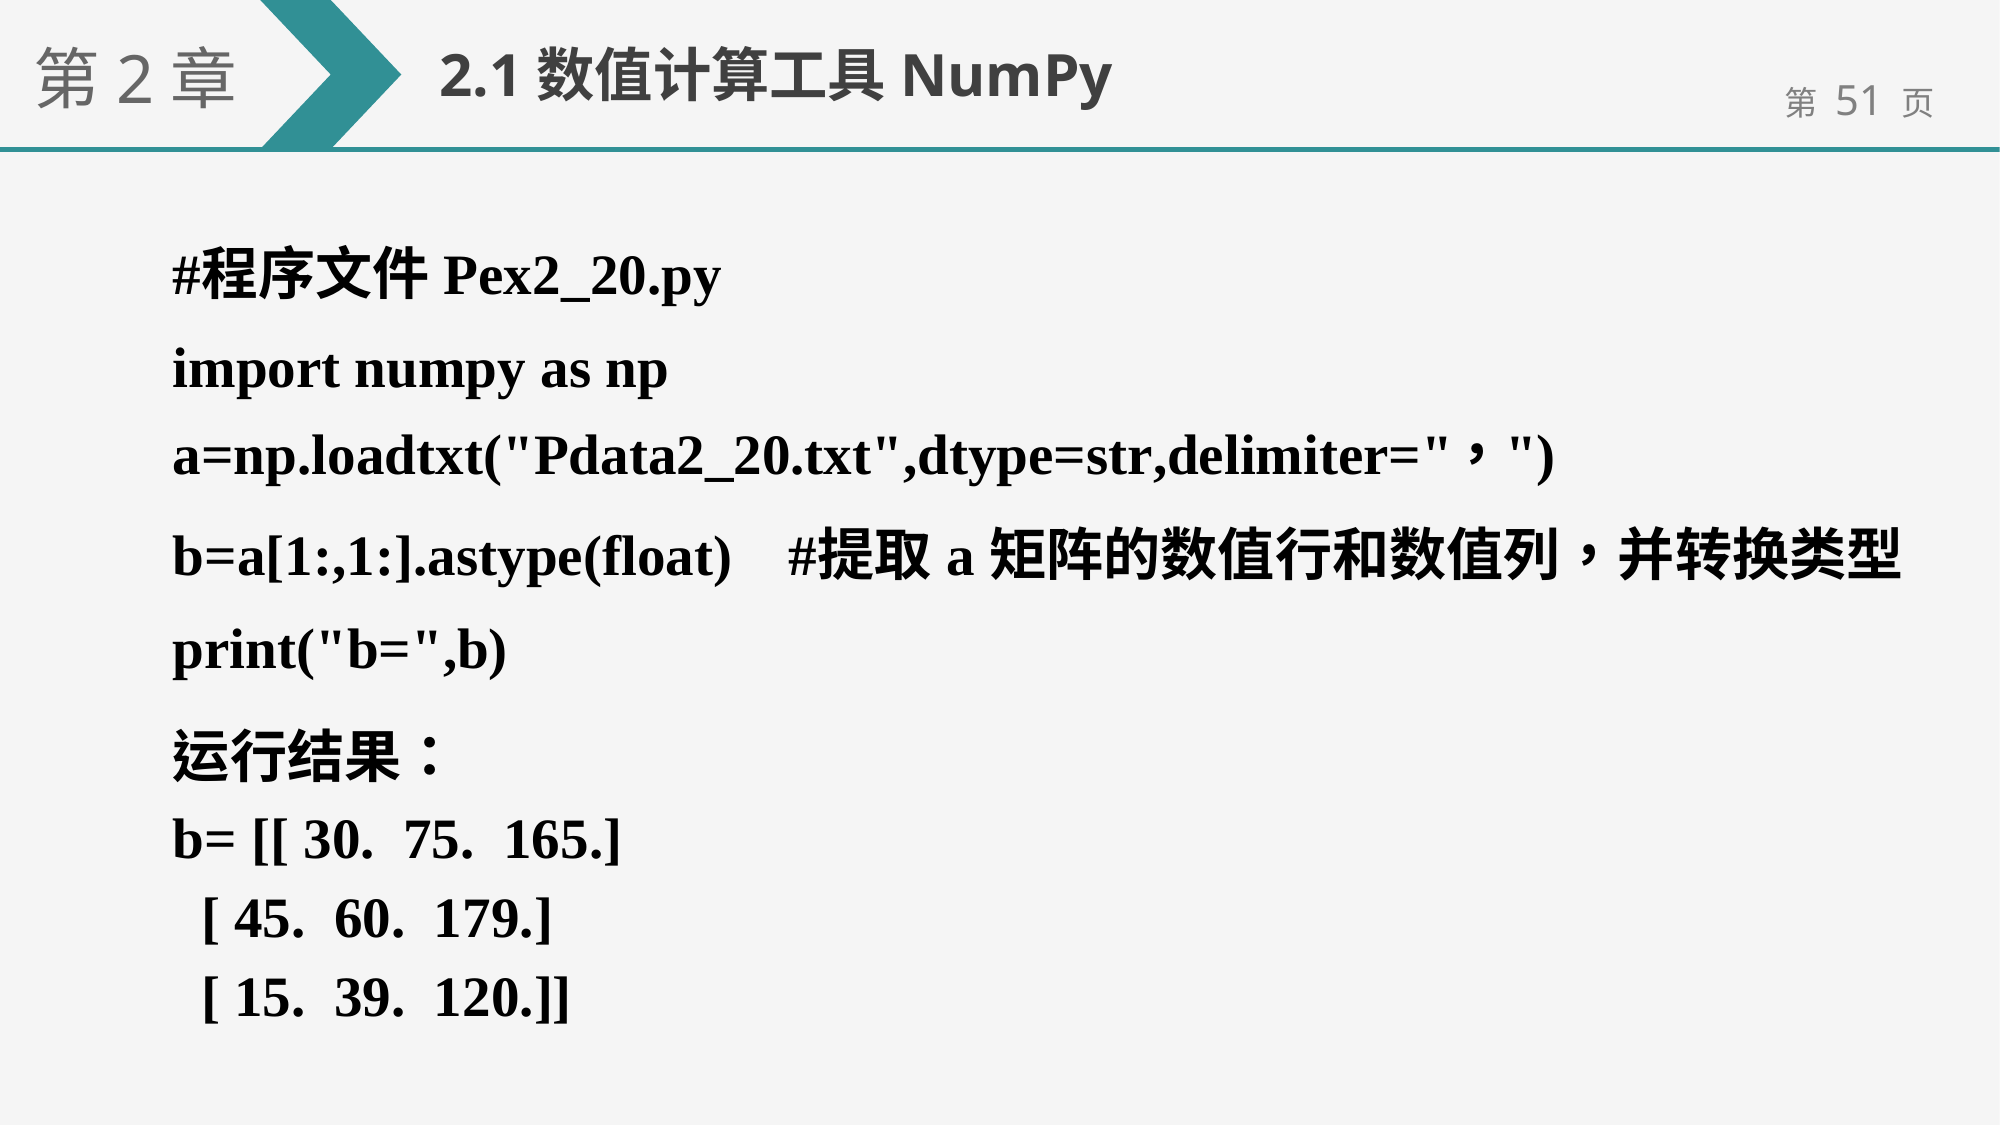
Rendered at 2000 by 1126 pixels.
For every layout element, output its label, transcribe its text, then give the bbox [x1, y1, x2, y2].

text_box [58, 216, 1912, 1073]
text_box [258, 0, 403, 148]
text_box 第2章 [19, 29, 253, 125]
text_box 2.1数值计算工具NumPy [424, 31, 1366, 116]
